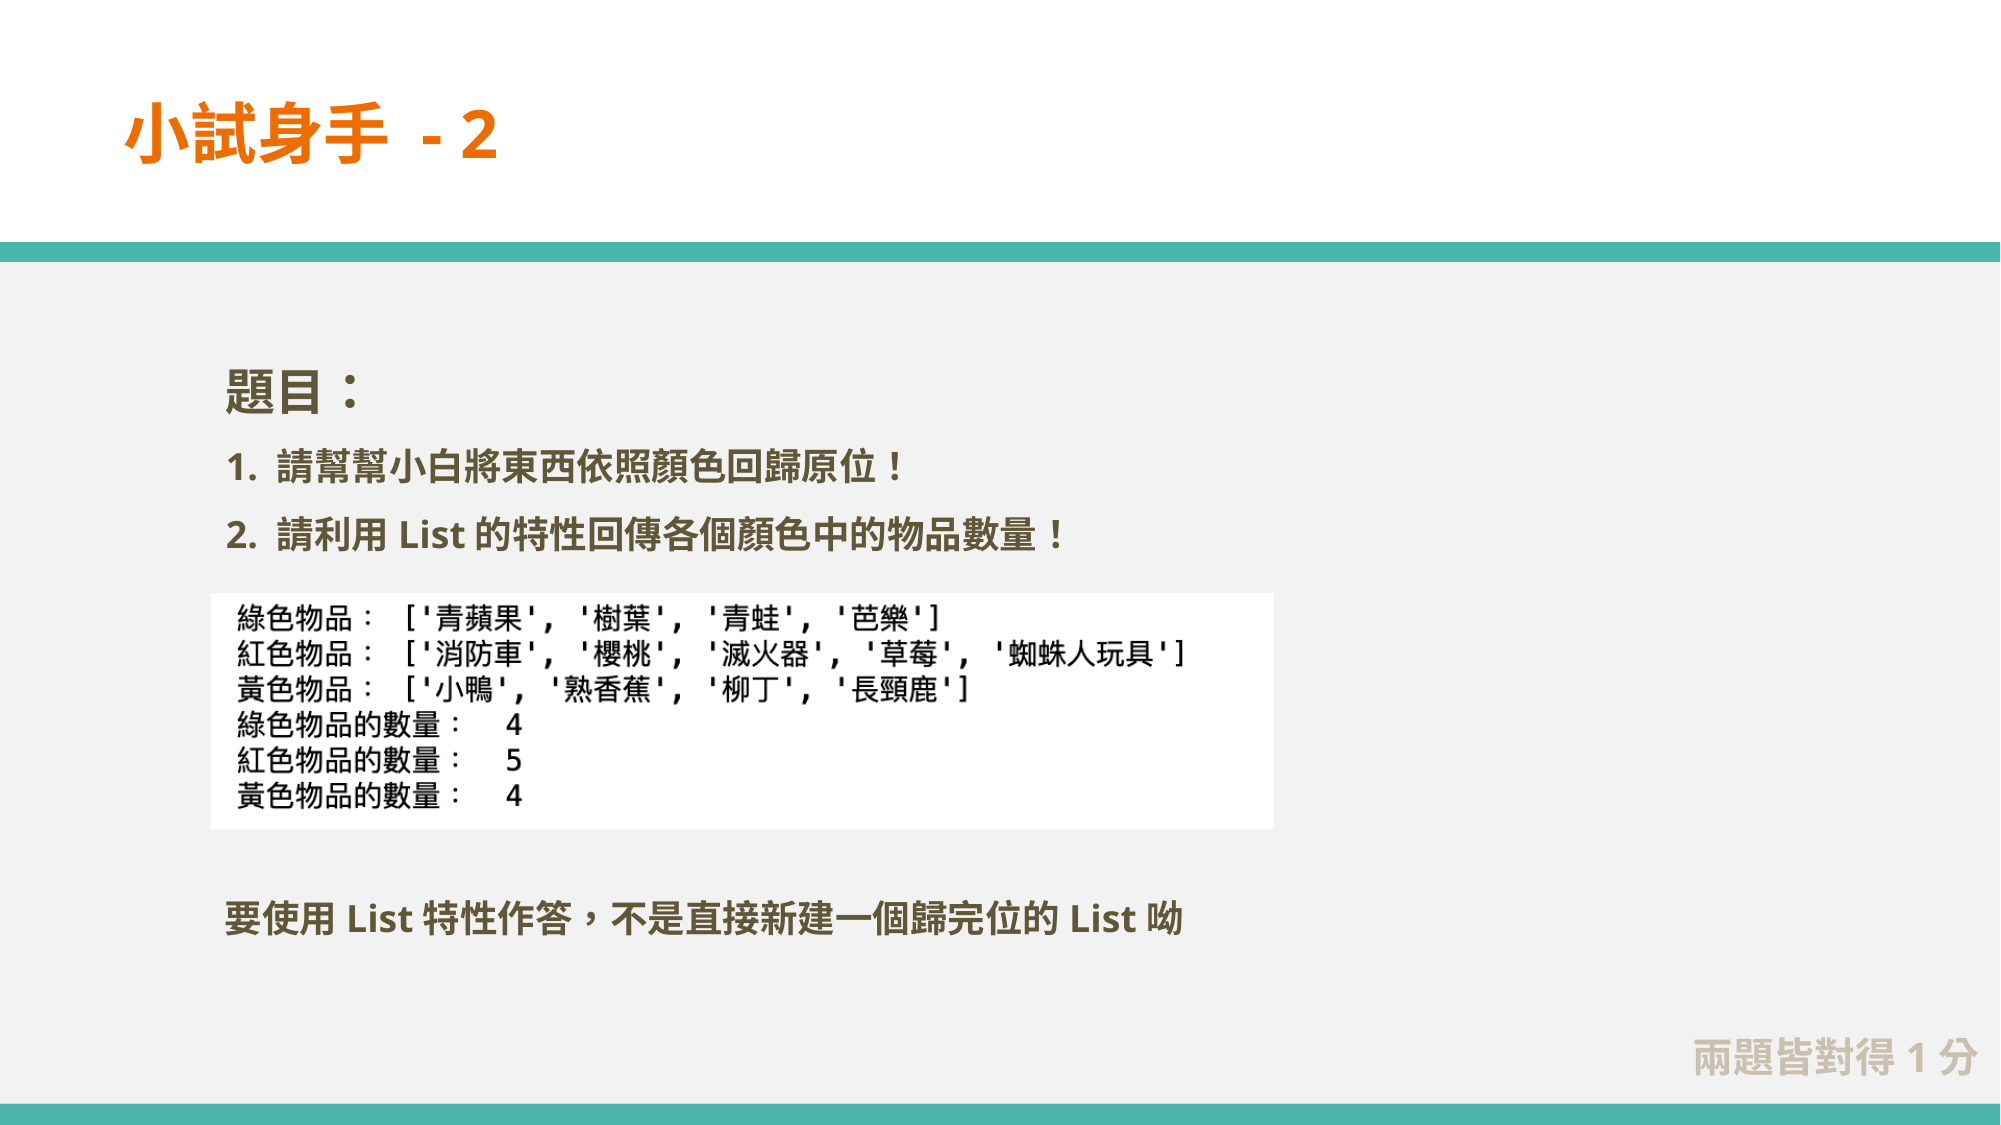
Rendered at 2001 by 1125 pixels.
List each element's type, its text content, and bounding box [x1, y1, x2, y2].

text_box [0, 262, 2000, 1103]
text_box 要使用List特性作答，不是直接新建一個歸完位的List呦 [209, 865, 1199, 948]
title 小試身手 - 2 [68, 71, 555, 207]
text_box 兩題皆對得1分 [1671, 1011, 2000, 1103]
text_box 題目： 1. 請幫幫小白將東西依照顏色回歸原位！ 2. 請利用List的特性回傳各個顏色中的物品數量！ [211, 323, 1180, 563]
text_box [0, 242, 2000, 262]
picture [210, 593, 1274, 830]
